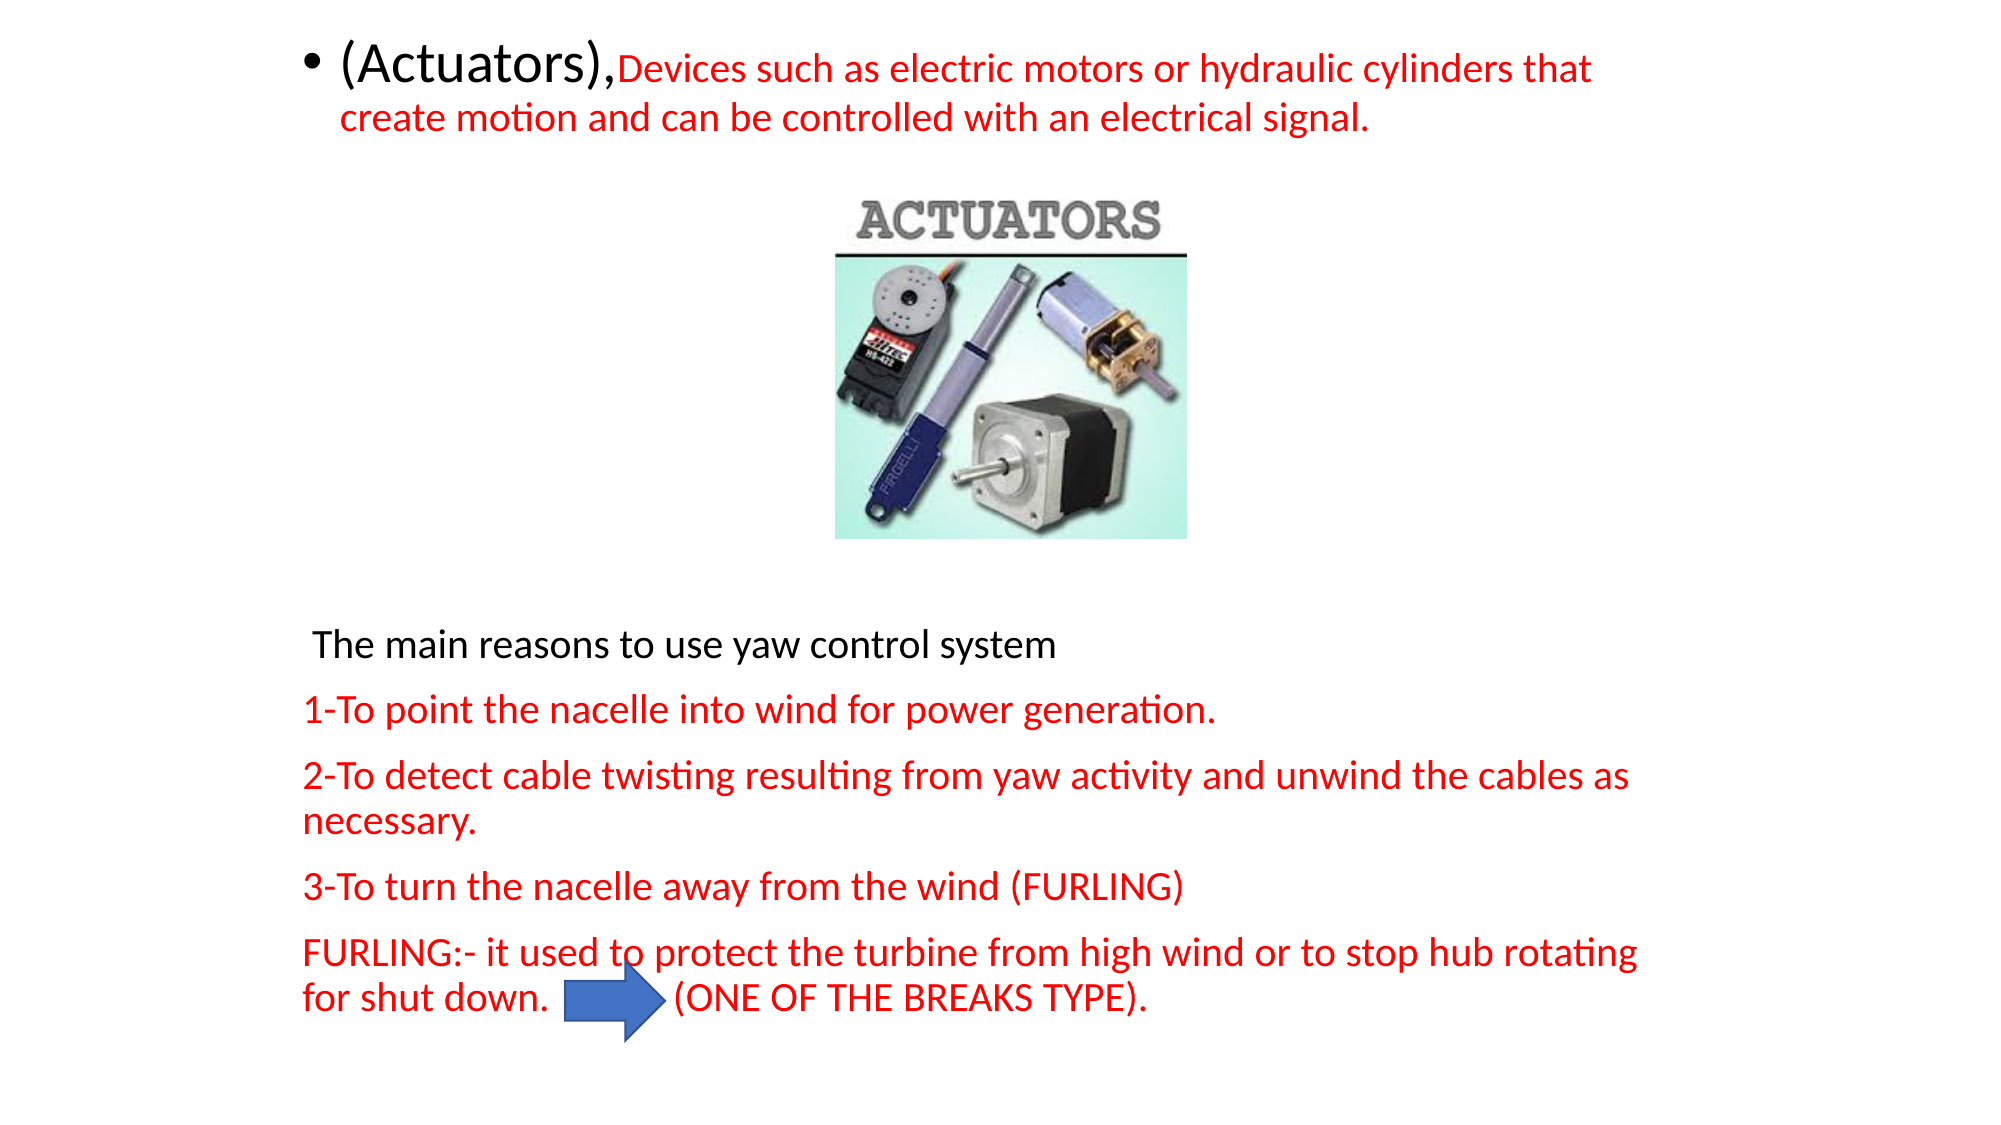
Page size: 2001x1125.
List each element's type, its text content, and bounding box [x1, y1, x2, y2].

list (Actuators),Devices such as electric motors or hydraulic cylinders that create motion and can be controlled with an electrical signal. The main reasons to use yaw control system 1-To point the nacelle into wind for power generation. 2-To detect cable twisting resulting from yaw activity and unwind the cables as necessary. 3-To turn the nacelle away from the wind (FURLING) FURLING:- it used to protect the turbine from high wind or to stop hub rotating for shut down. (ONE OF THE BREAKS TYPE). [287, 24, 1700, 1100]
text_box [564, 958, 667, 1044]
picture [835, 187, 1187, 540]
